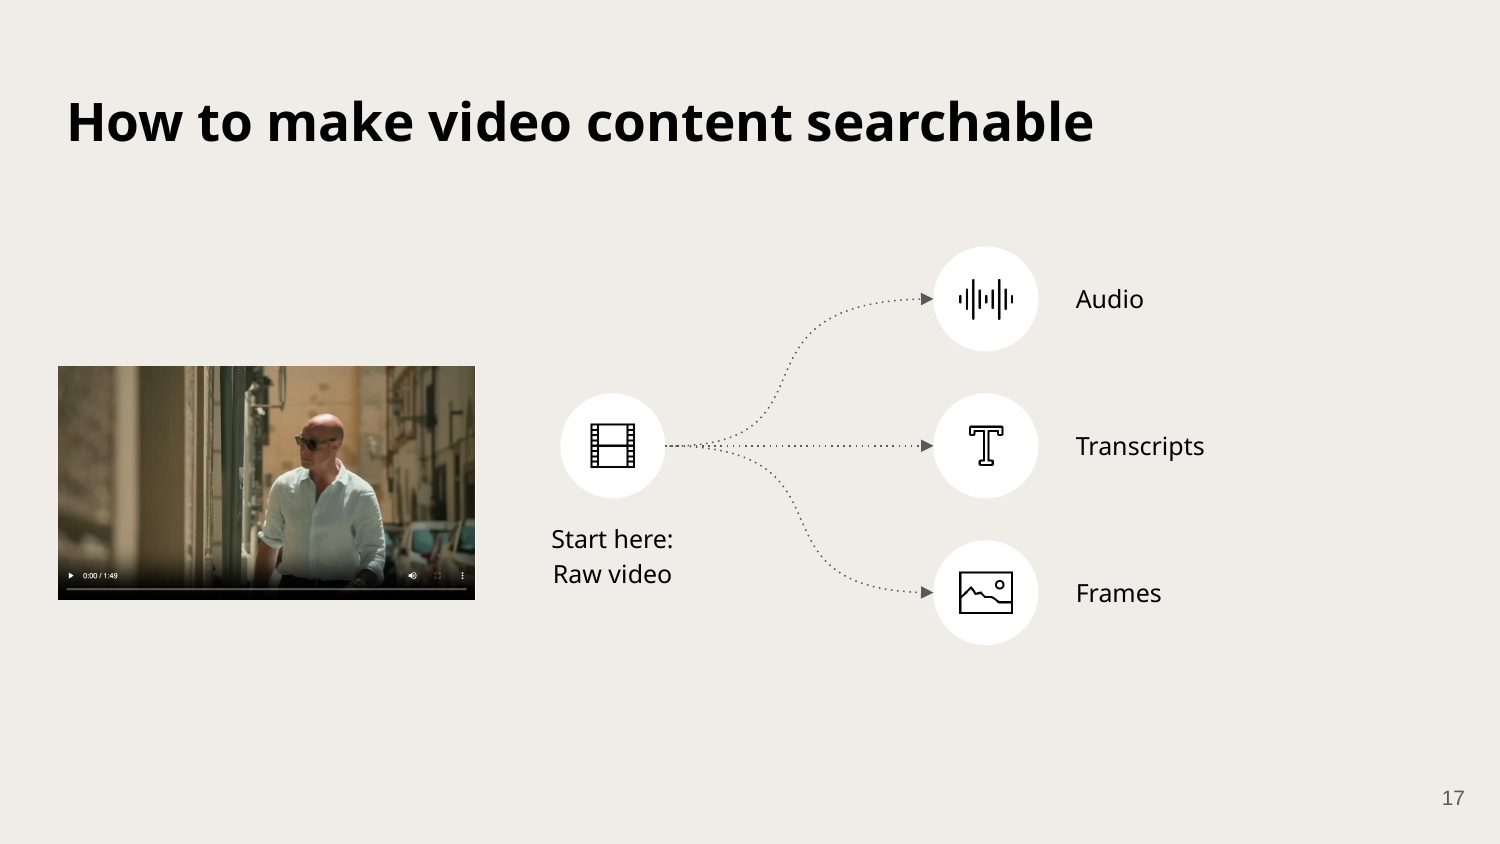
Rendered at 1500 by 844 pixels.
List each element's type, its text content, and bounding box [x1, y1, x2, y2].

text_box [664, 445, 934, 593]
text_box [560, 393, 663, 499]
picture [58, 366, 476, 600]
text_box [938, 393, 1039, 499]
slide_number ‹#› [1389, 764, 1480, 830]
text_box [933, 539, 1039, 646]
text_box Frames [1060, 562, 1275, 623]
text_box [669, 298, 934, 445]
text_box Audio [1060, 268, 1275, 329]
title How to make video content searchable [51, 72, 1449, 167]
text_box Start here: Raw video [478, 504, 750, 604]
text_box Transcripts [1060, 415, 1318, 476]
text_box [933, 246, 1039, 352]
